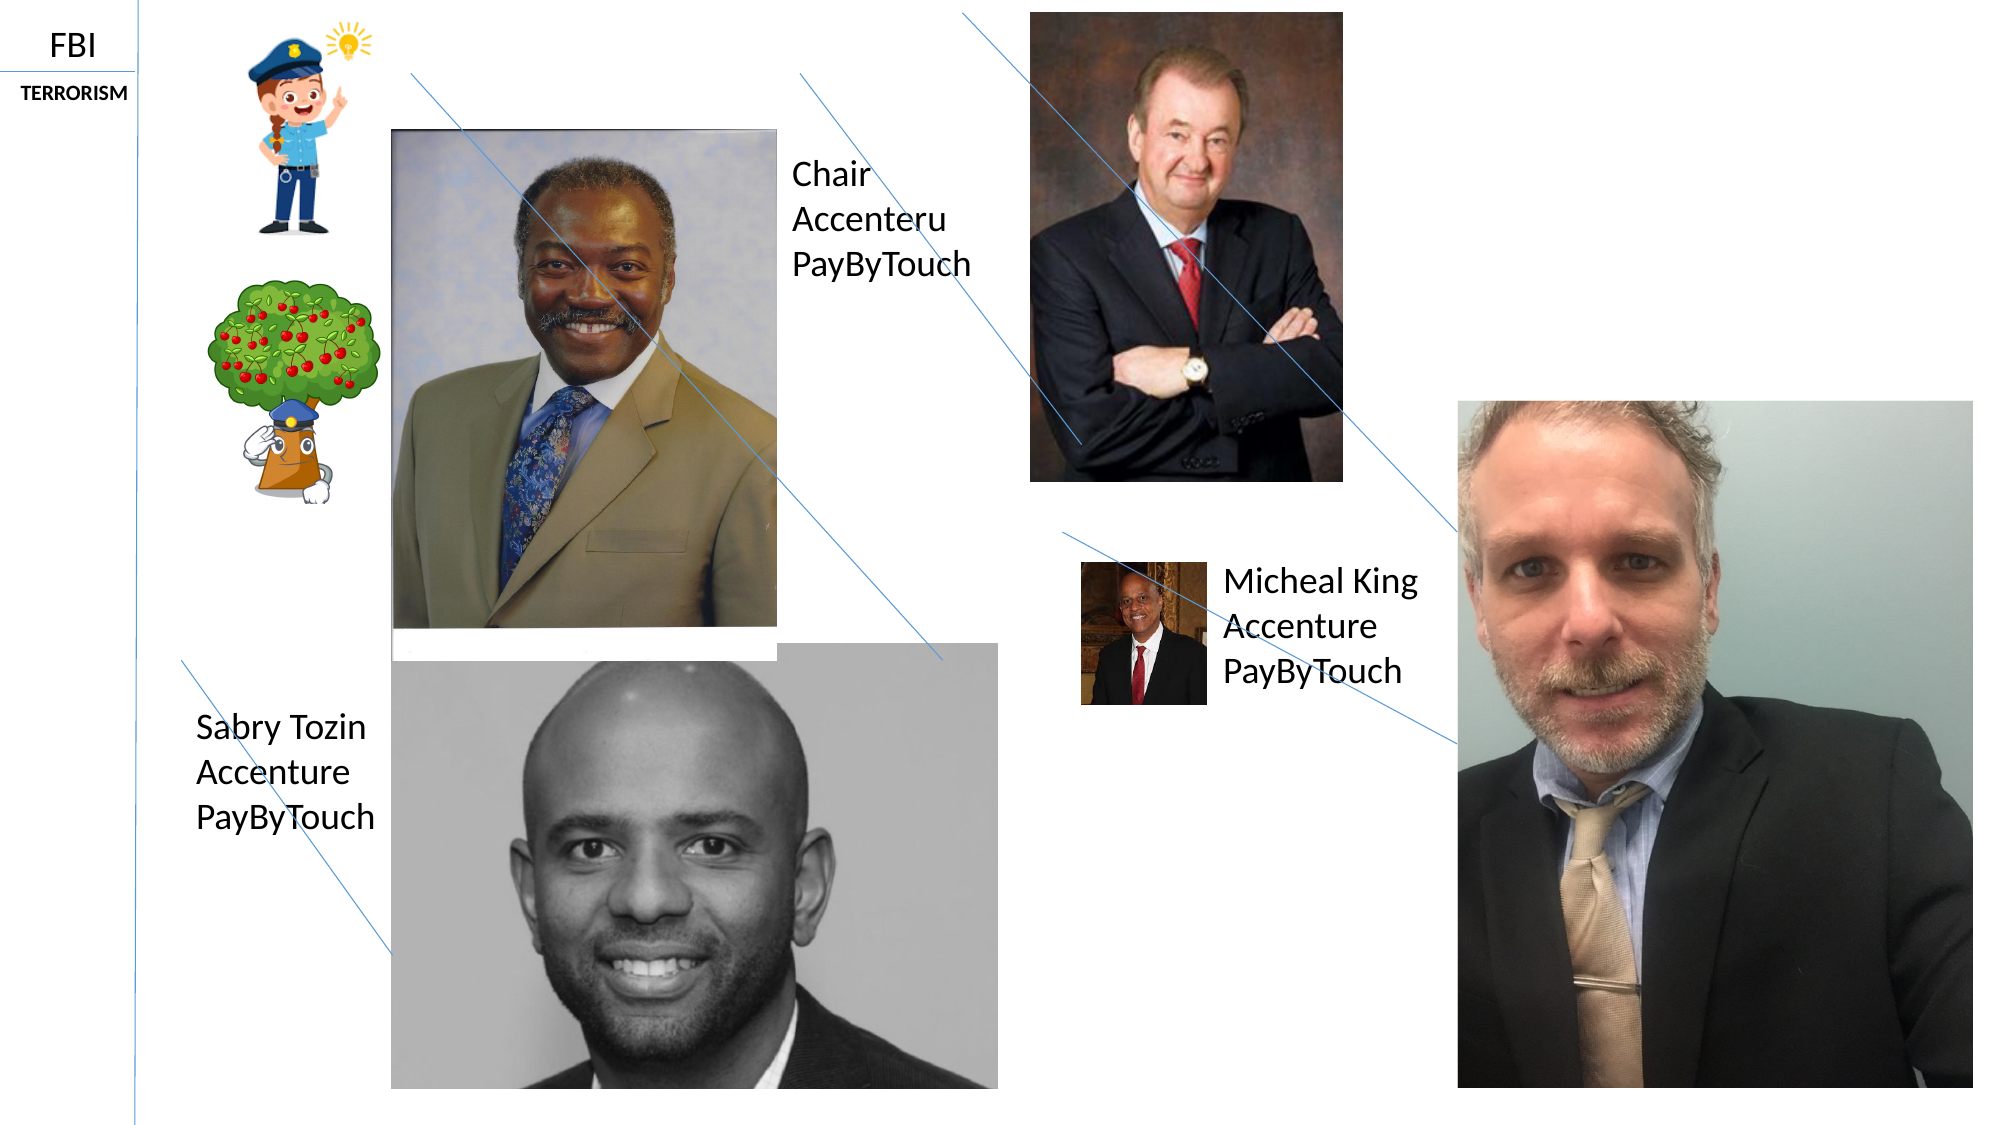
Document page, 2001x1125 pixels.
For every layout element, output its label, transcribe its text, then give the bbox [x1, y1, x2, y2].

text_box TERRORISM [139, 71, 144, 113]
picture [178, 0, 998, 1090]
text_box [134, 0, 139, 1125]
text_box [962, 12, 1458, 533]
picture [1371, 401, 2000, 1087]
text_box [1062, 532, 1458, 744]
text_box TERRORISM [5, 72, 134, 113]
text_box FBI [34, 12, 112, 71]
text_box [410, 73, 943, 661]
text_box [181, 660, 393, 956]
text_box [799, 73, 1082, 445]
